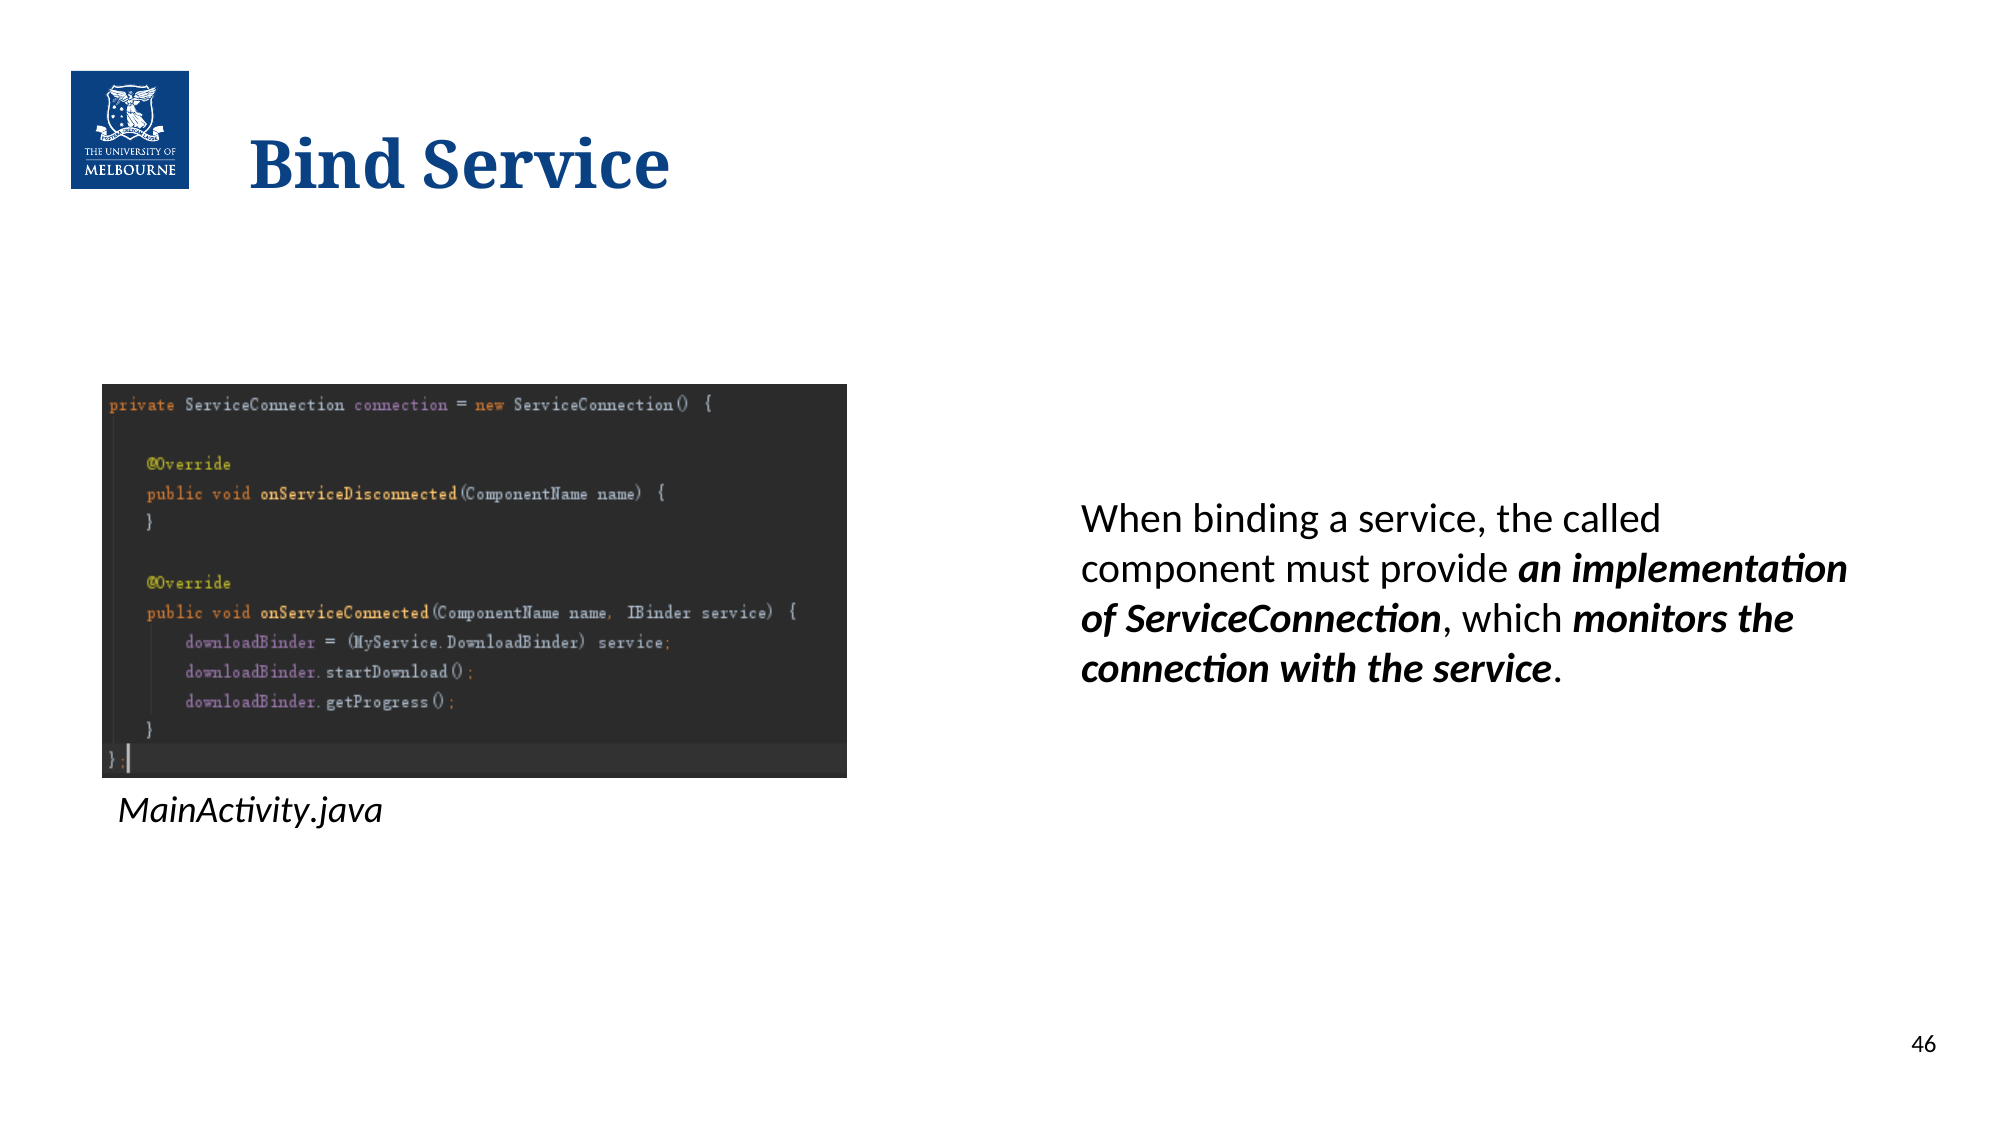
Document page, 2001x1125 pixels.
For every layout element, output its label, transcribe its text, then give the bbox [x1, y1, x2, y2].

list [102, 384, 847, 778]
title Bind Service [234, 64, 1924, 211]
slide_number 46 [1797, 1012, 1937, 1073]
text_box MainActivity.java [102, 778, 399, 838]
list When binding a service, the called component must provide an implementation of ServiceConnection, which monitors the connection with the service. [1066, 482, 1868, 718]
